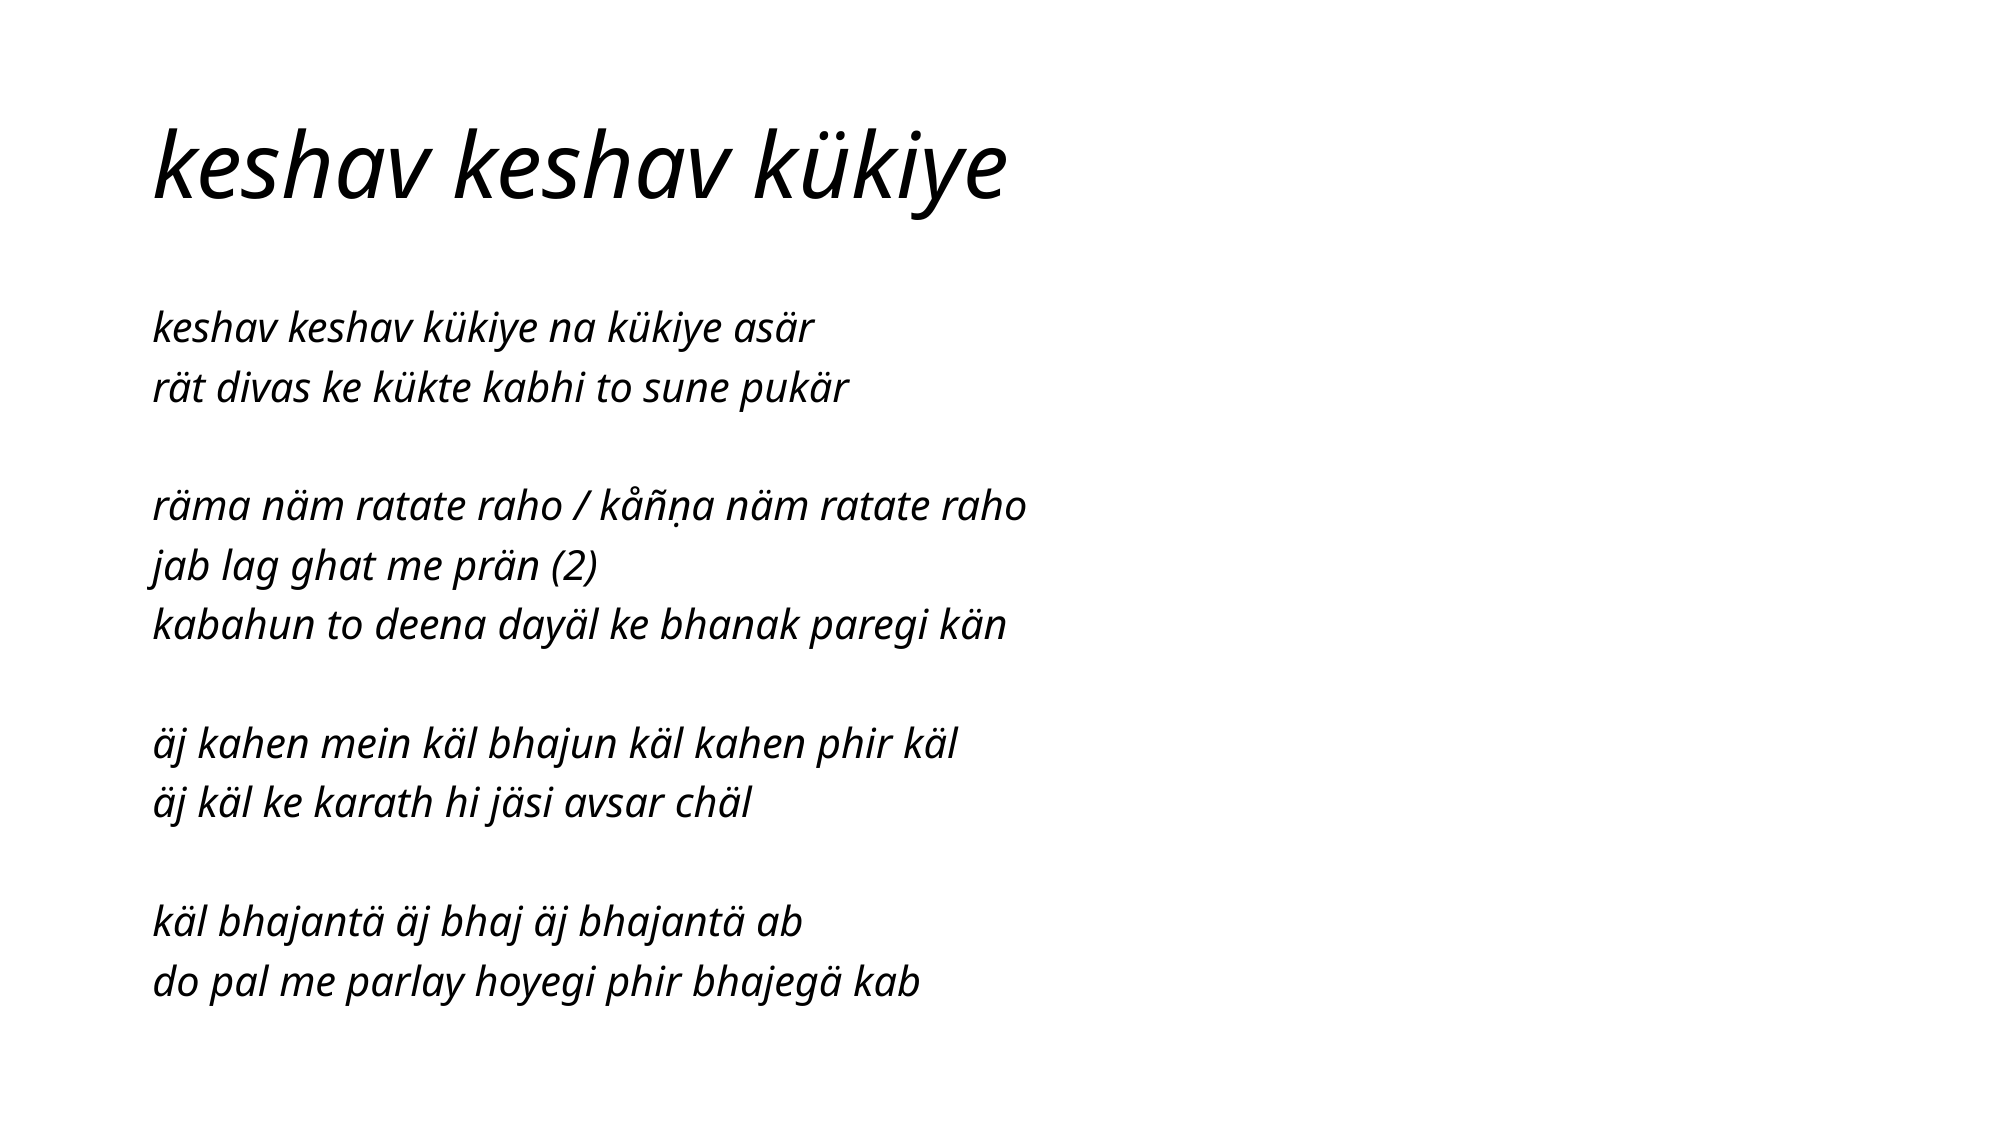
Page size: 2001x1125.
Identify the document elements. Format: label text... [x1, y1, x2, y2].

title keshav keshav kükiye [137, 59, 1863, 278]
list keshav keshav kükiye na kükiye asär rät divas ke kükte kabhi to sune pukär räma näm ratate raho / kåñṇa näm ratate raho jab lag ghat me prän (2) kabahun to deena dayäl ke bhanak paregi kän äj kahen mein käl bhajun käl kahen phir käl äj käl ke karath hi jäsi avsar chäl käl bhajantä äj bhaj äj bhajantä ab do pal me parlay hoyegi phir bhajegä kab [137, 299, 1863, 1014]
